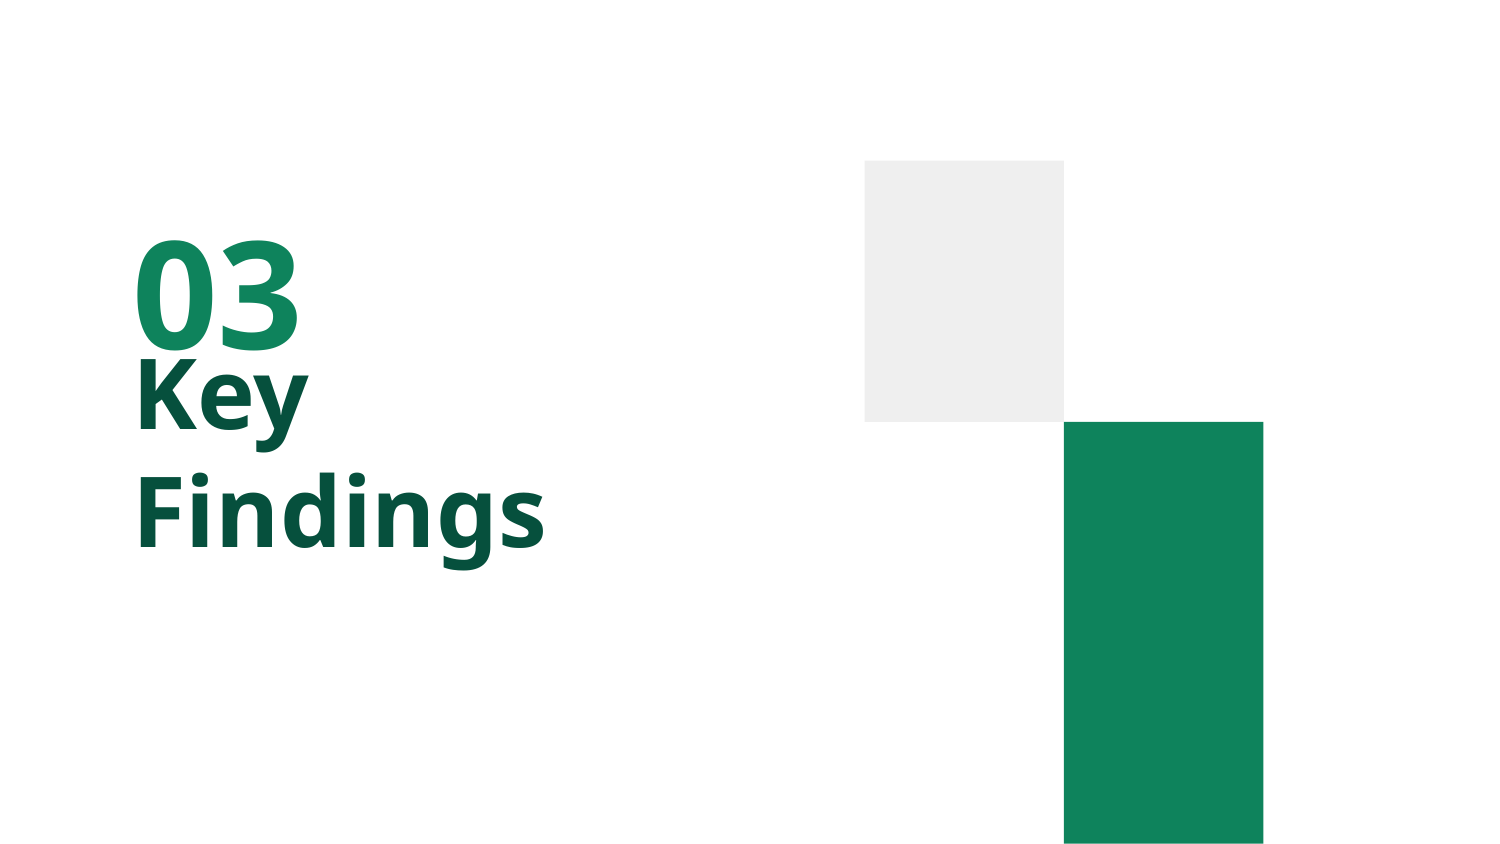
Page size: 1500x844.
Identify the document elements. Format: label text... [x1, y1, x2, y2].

title 03 [116, 207, 849, 395]
title Key Findings [116, 395, 760, 519]
